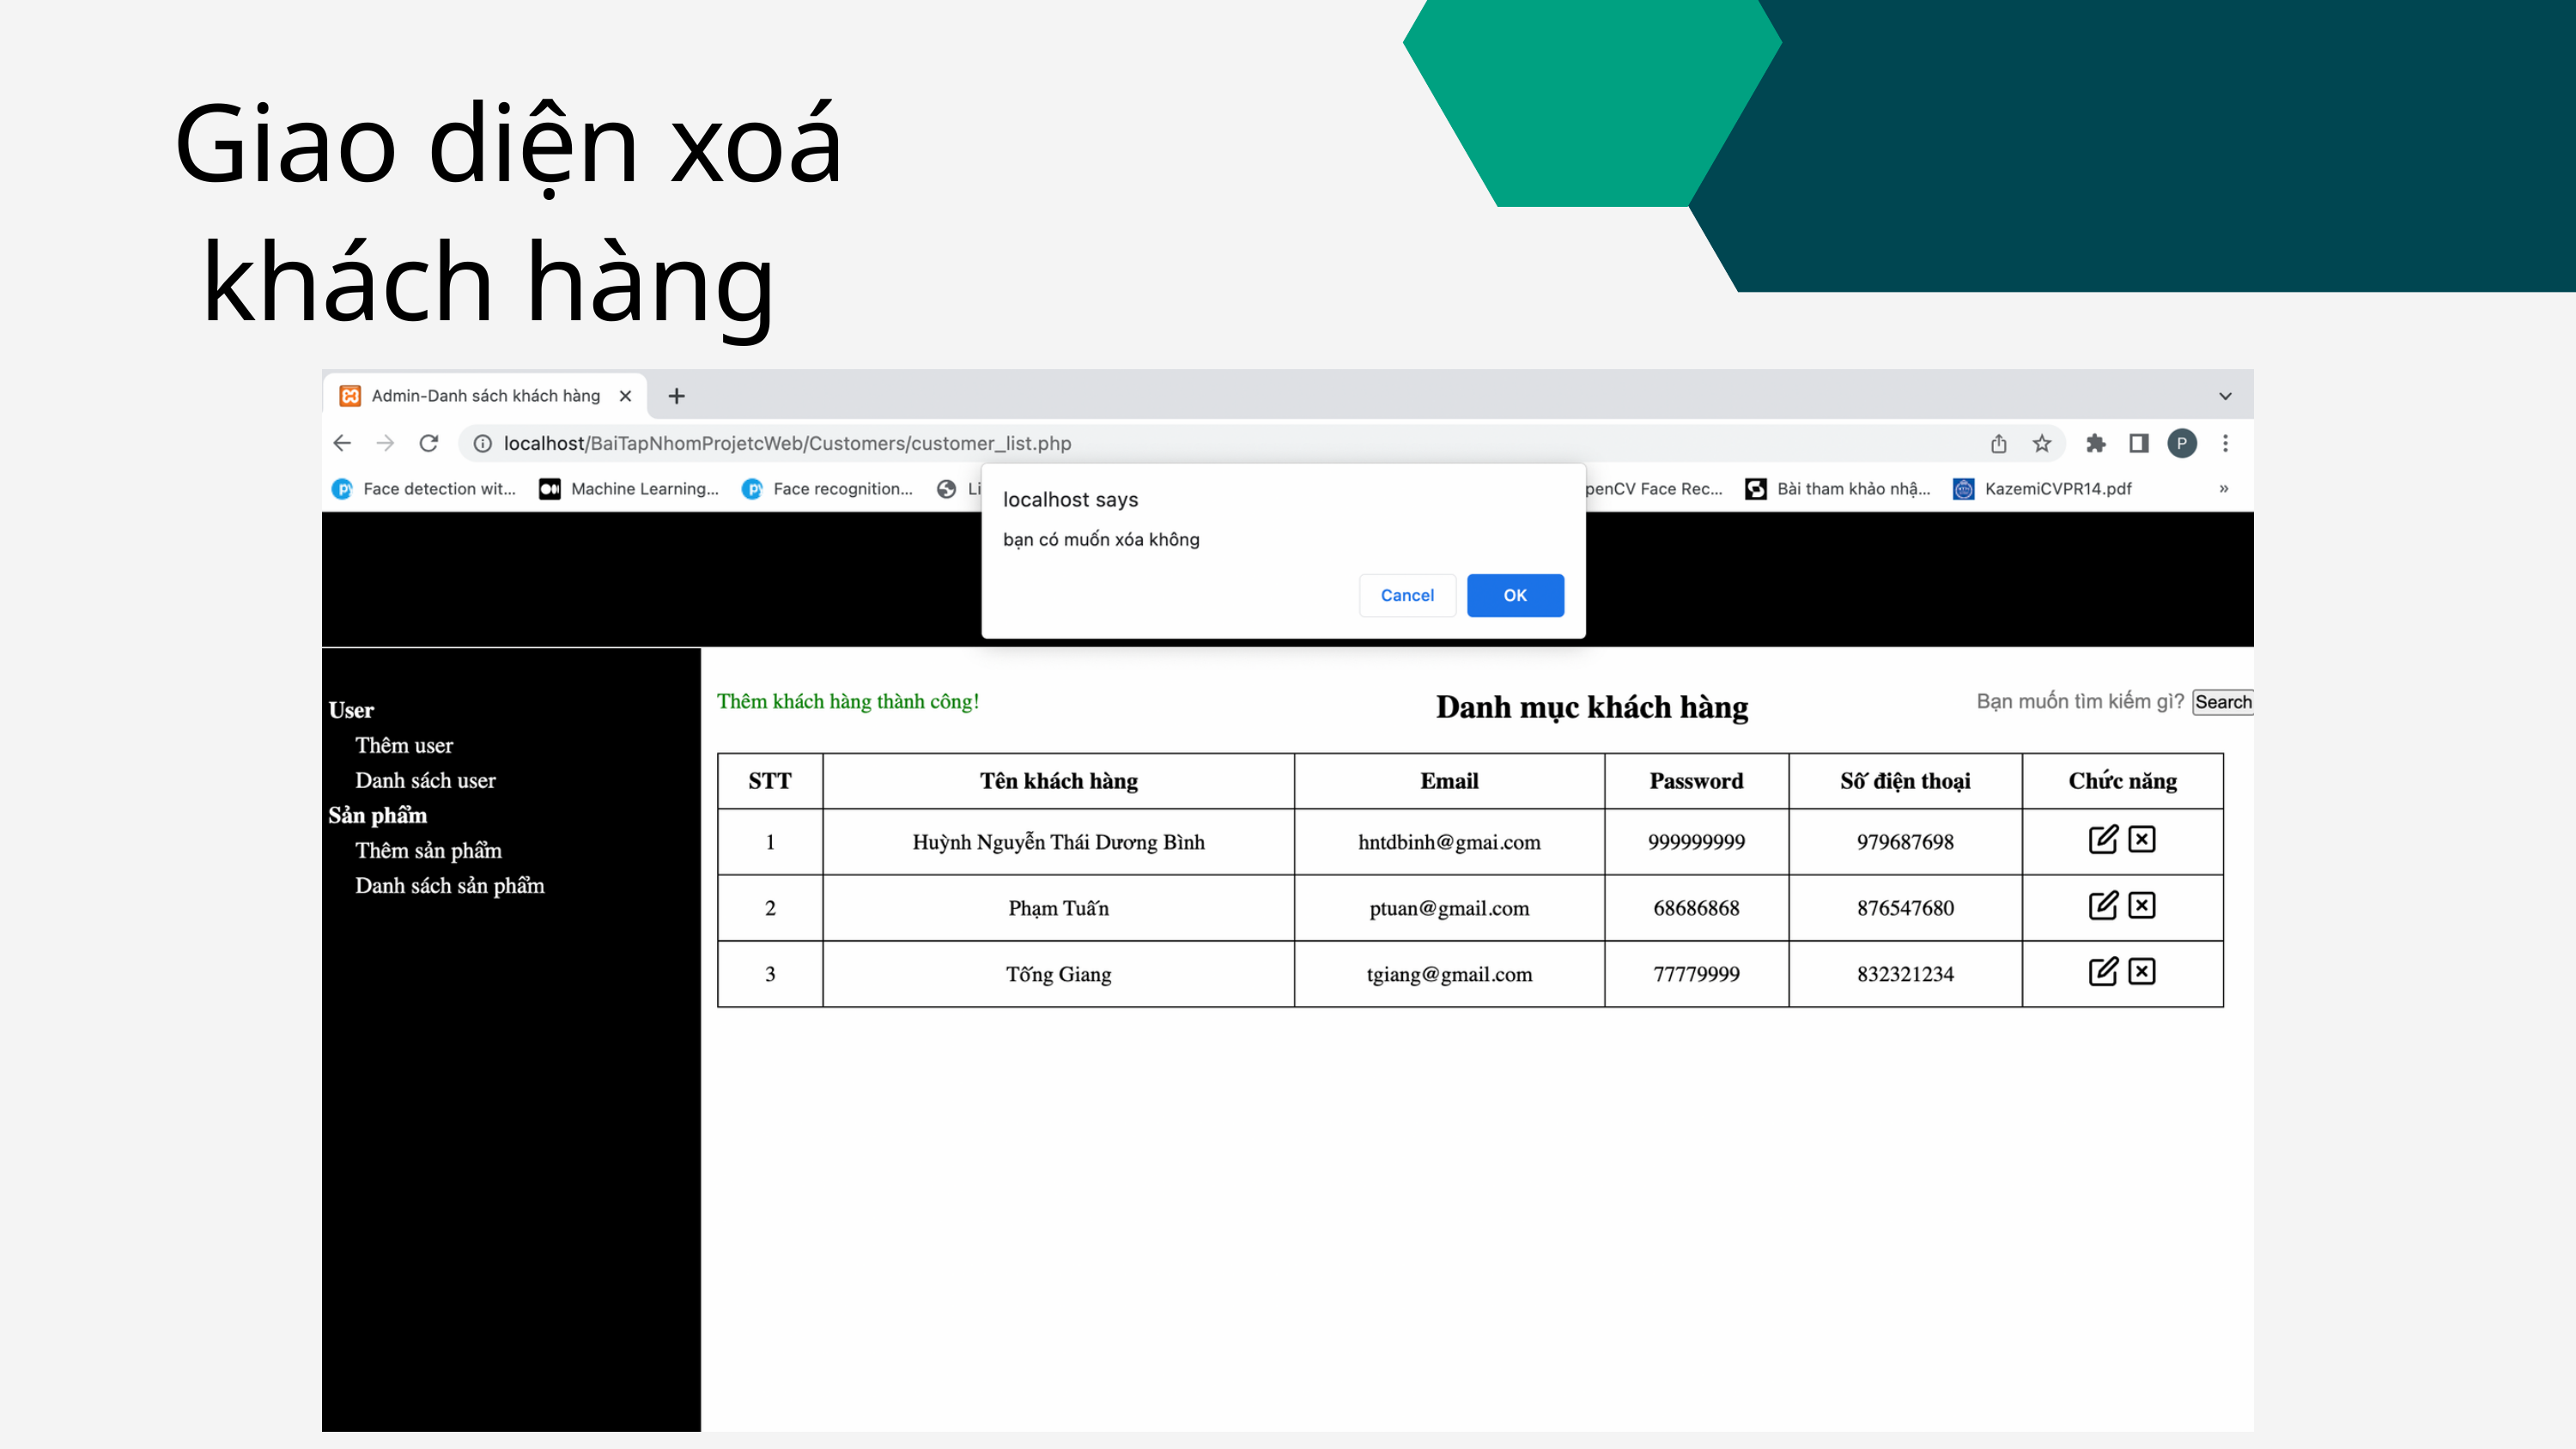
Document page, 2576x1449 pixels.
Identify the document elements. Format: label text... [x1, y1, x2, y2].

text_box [1485, 0, 2576, 293]
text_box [1402, 0, 1783, 208]
text_box Giao diện xoá khách hàng [172, 63, 1193, 343]
picture [322, 368, 2254, 1433]
